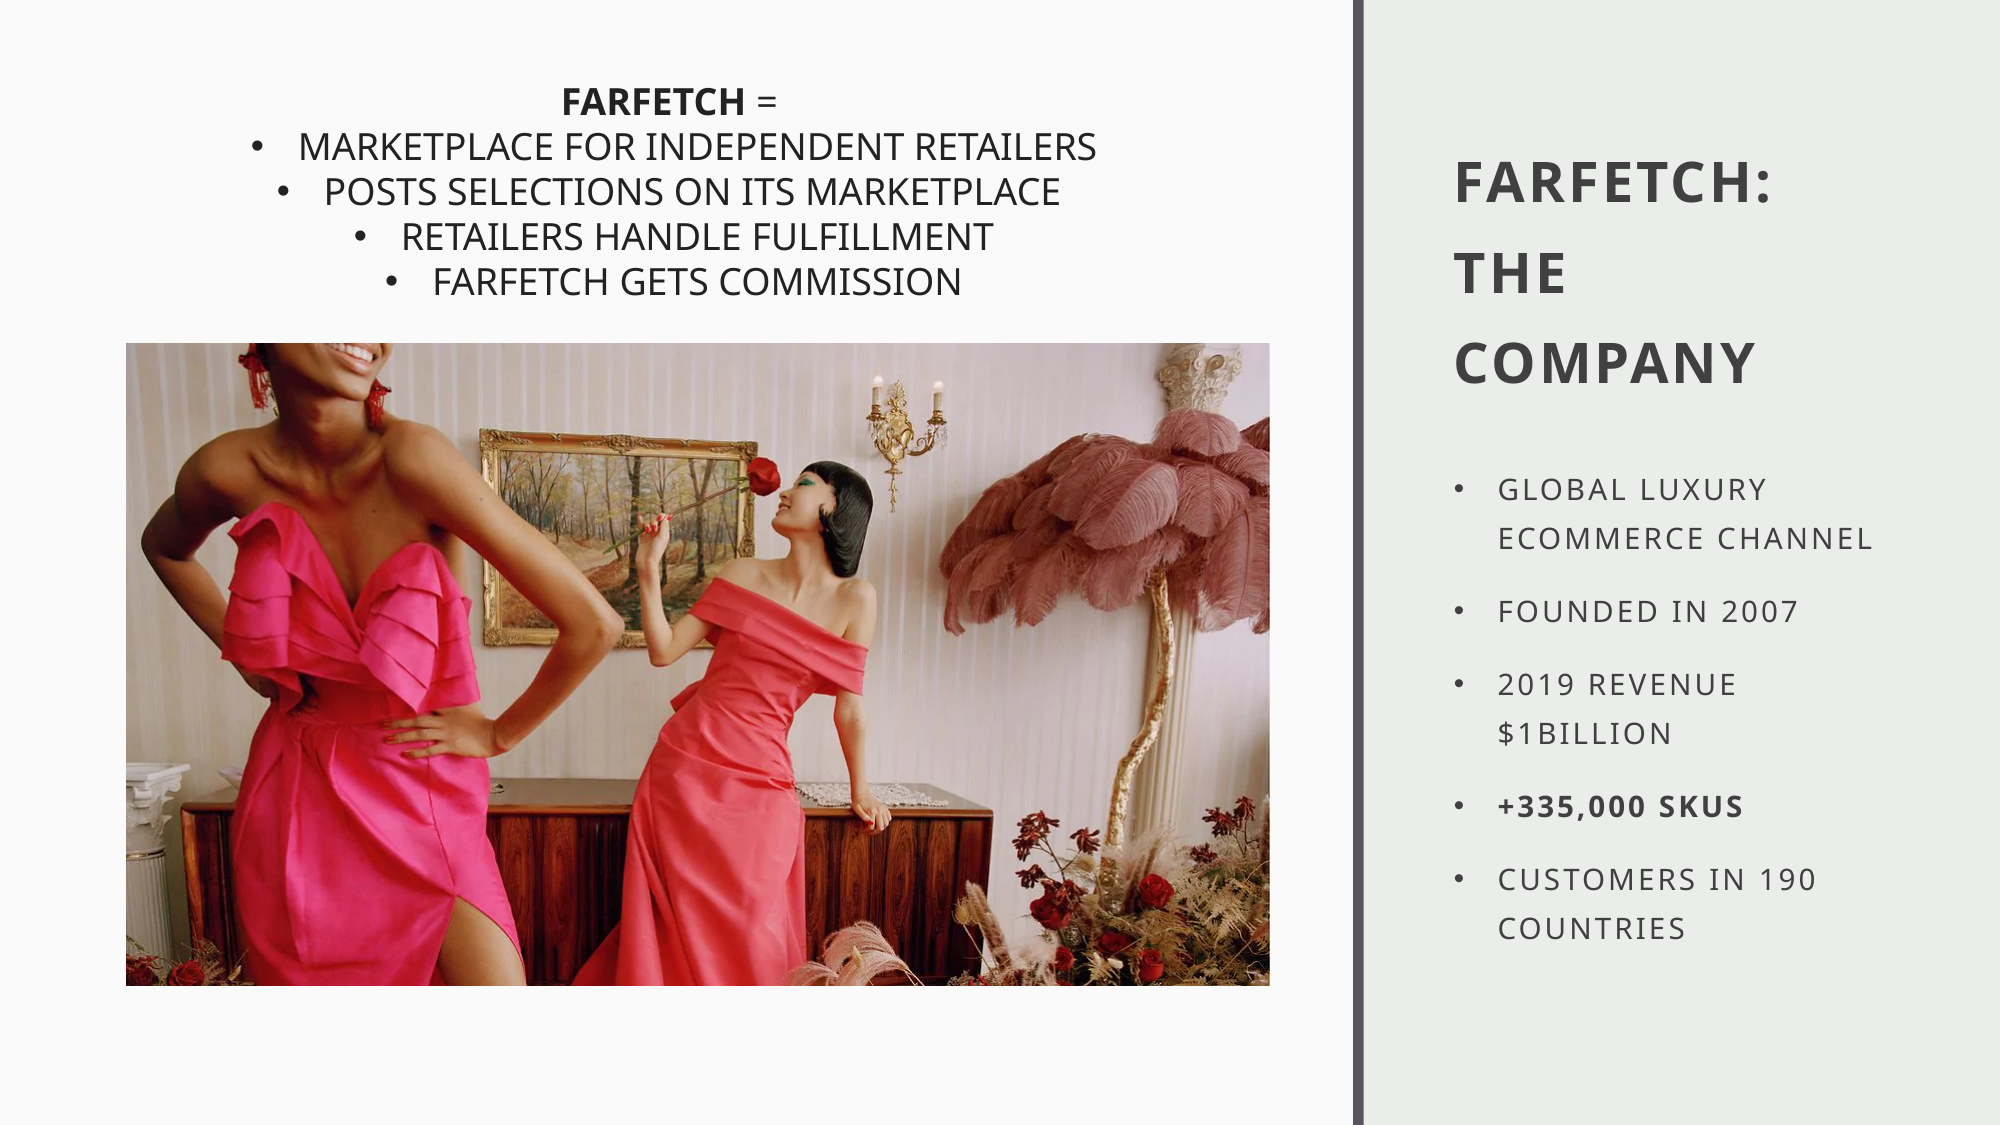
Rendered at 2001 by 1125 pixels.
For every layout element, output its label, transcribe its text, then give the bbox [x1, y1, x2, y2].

list GLOBAL LUXURY ECOMMERCE CHANNEL FOUNDED IN 2007 2019 REVENUE $1BILLION +335,000 SKUS CUSTOMERS IN 190 COUNTRIES [1435, 438, 1895, 1000]
title FARFETCH: THE COMPANY [1435, 104, 1895, 411]
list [126, 343, 1271, 987]
text_box FARFETCH = MARKETPLACE FOR INDEPENDENT RETAILERS POSTS SELECTIONS ON ITS MARKETPLACE RETAILERS HANDLE FULFILLMENT FARFETCH GETS COMMISSION [11, 70, 1337, 311]
